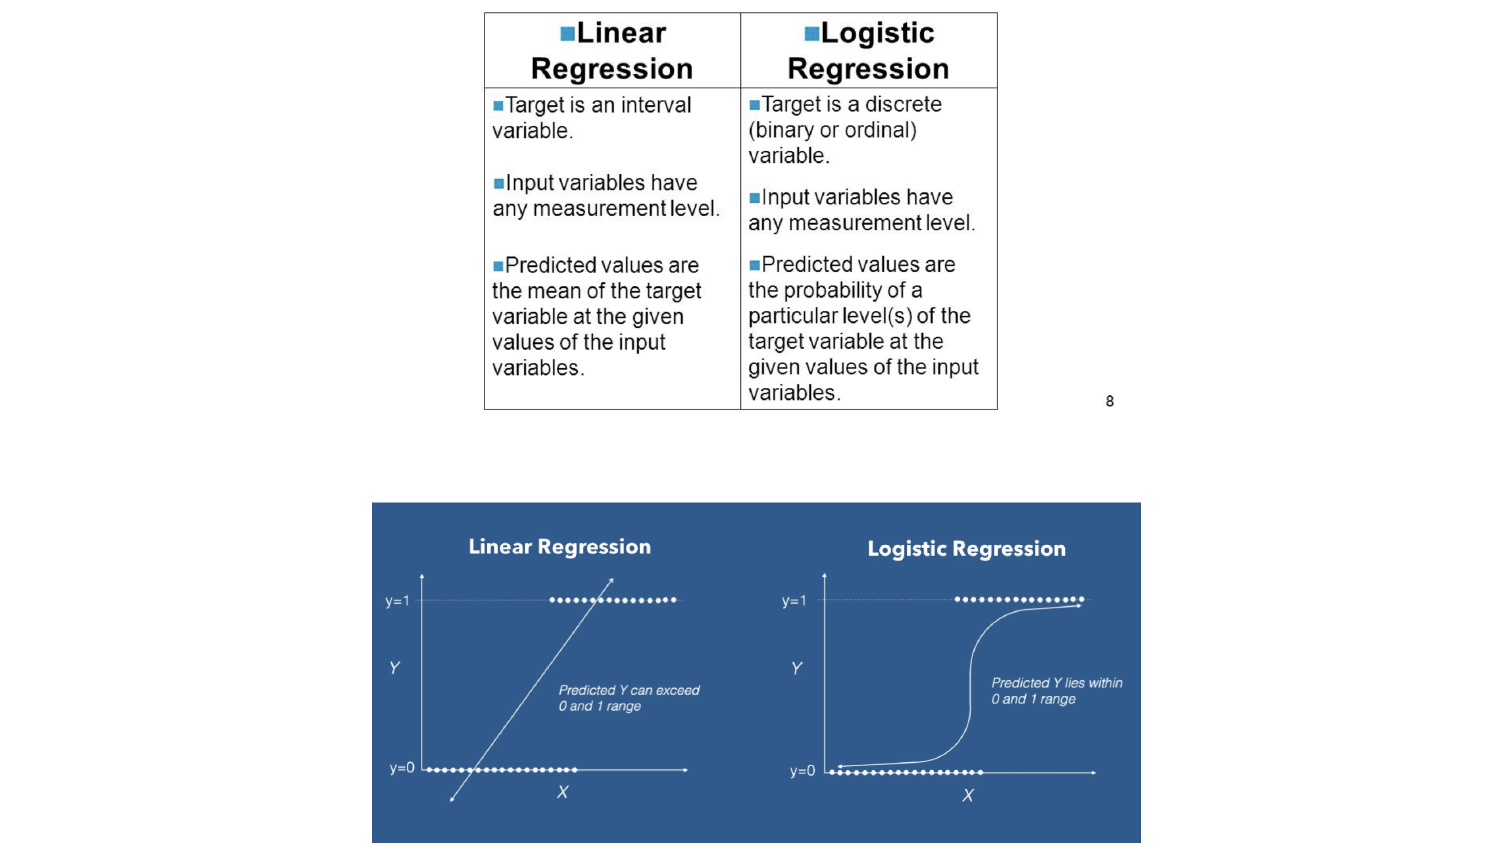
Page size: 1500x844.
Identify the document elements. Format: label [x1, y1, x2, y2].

picture [306, 0, 1194, 844]
